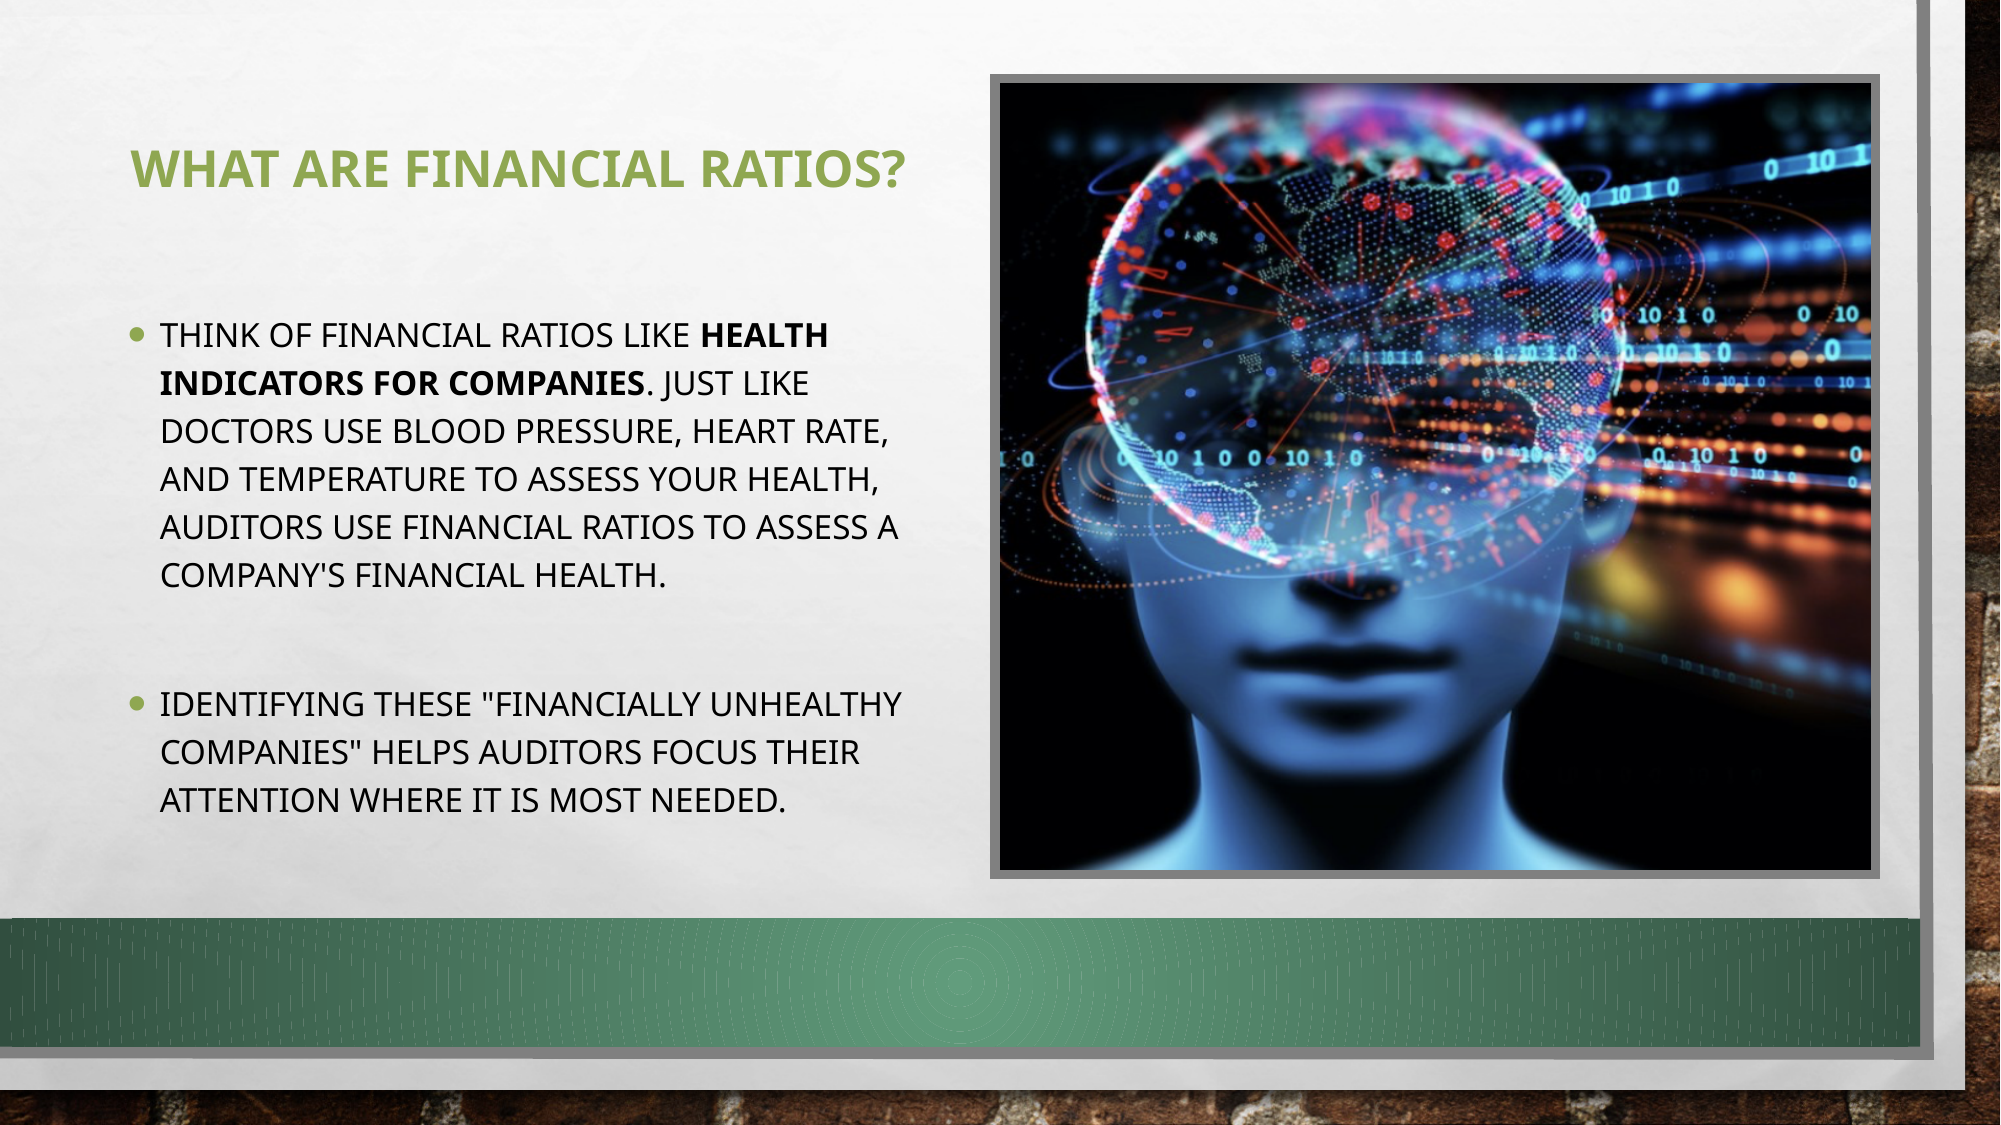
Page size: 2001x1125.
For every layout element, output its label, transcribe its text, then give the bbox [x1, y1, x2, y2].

list Think of financial ratios like health indicators for companies. Just like doctors use blood pressure, heart rate, and temperature to assess your health, auditors use financial ratios to assess a company's financial health. Identifying these "financially unhealthy companies" helps auditors focus their attention where it is most needed. [112, 292, 925, 833]
title What Are Financial Ratios? [112, 112, 925, 292]
picture [999, 82, 1872, 870]
picture [0, 0, 2000, 1125]
